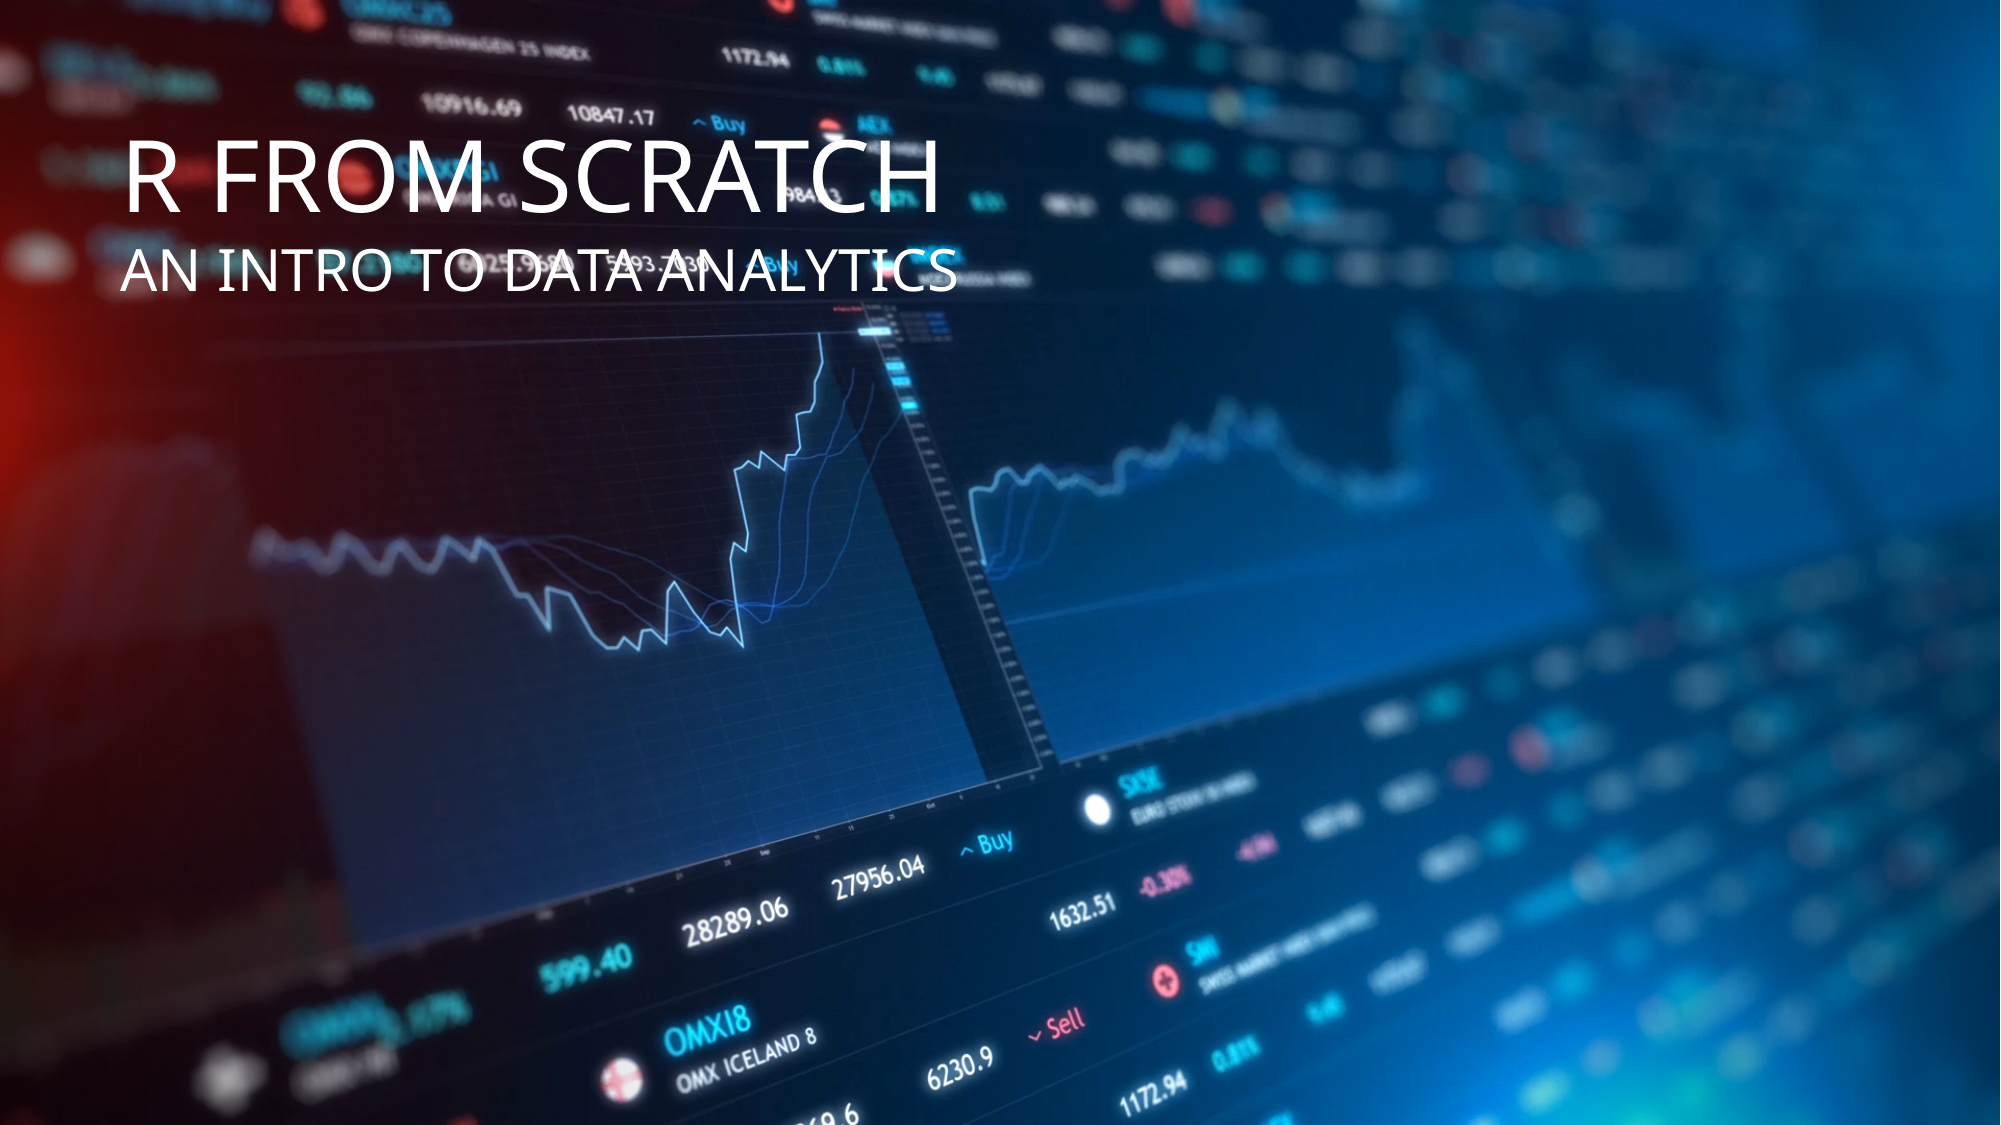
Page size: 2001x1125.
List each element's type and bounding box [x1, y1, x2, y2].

text_box [0, 0, 2000, 1125]
